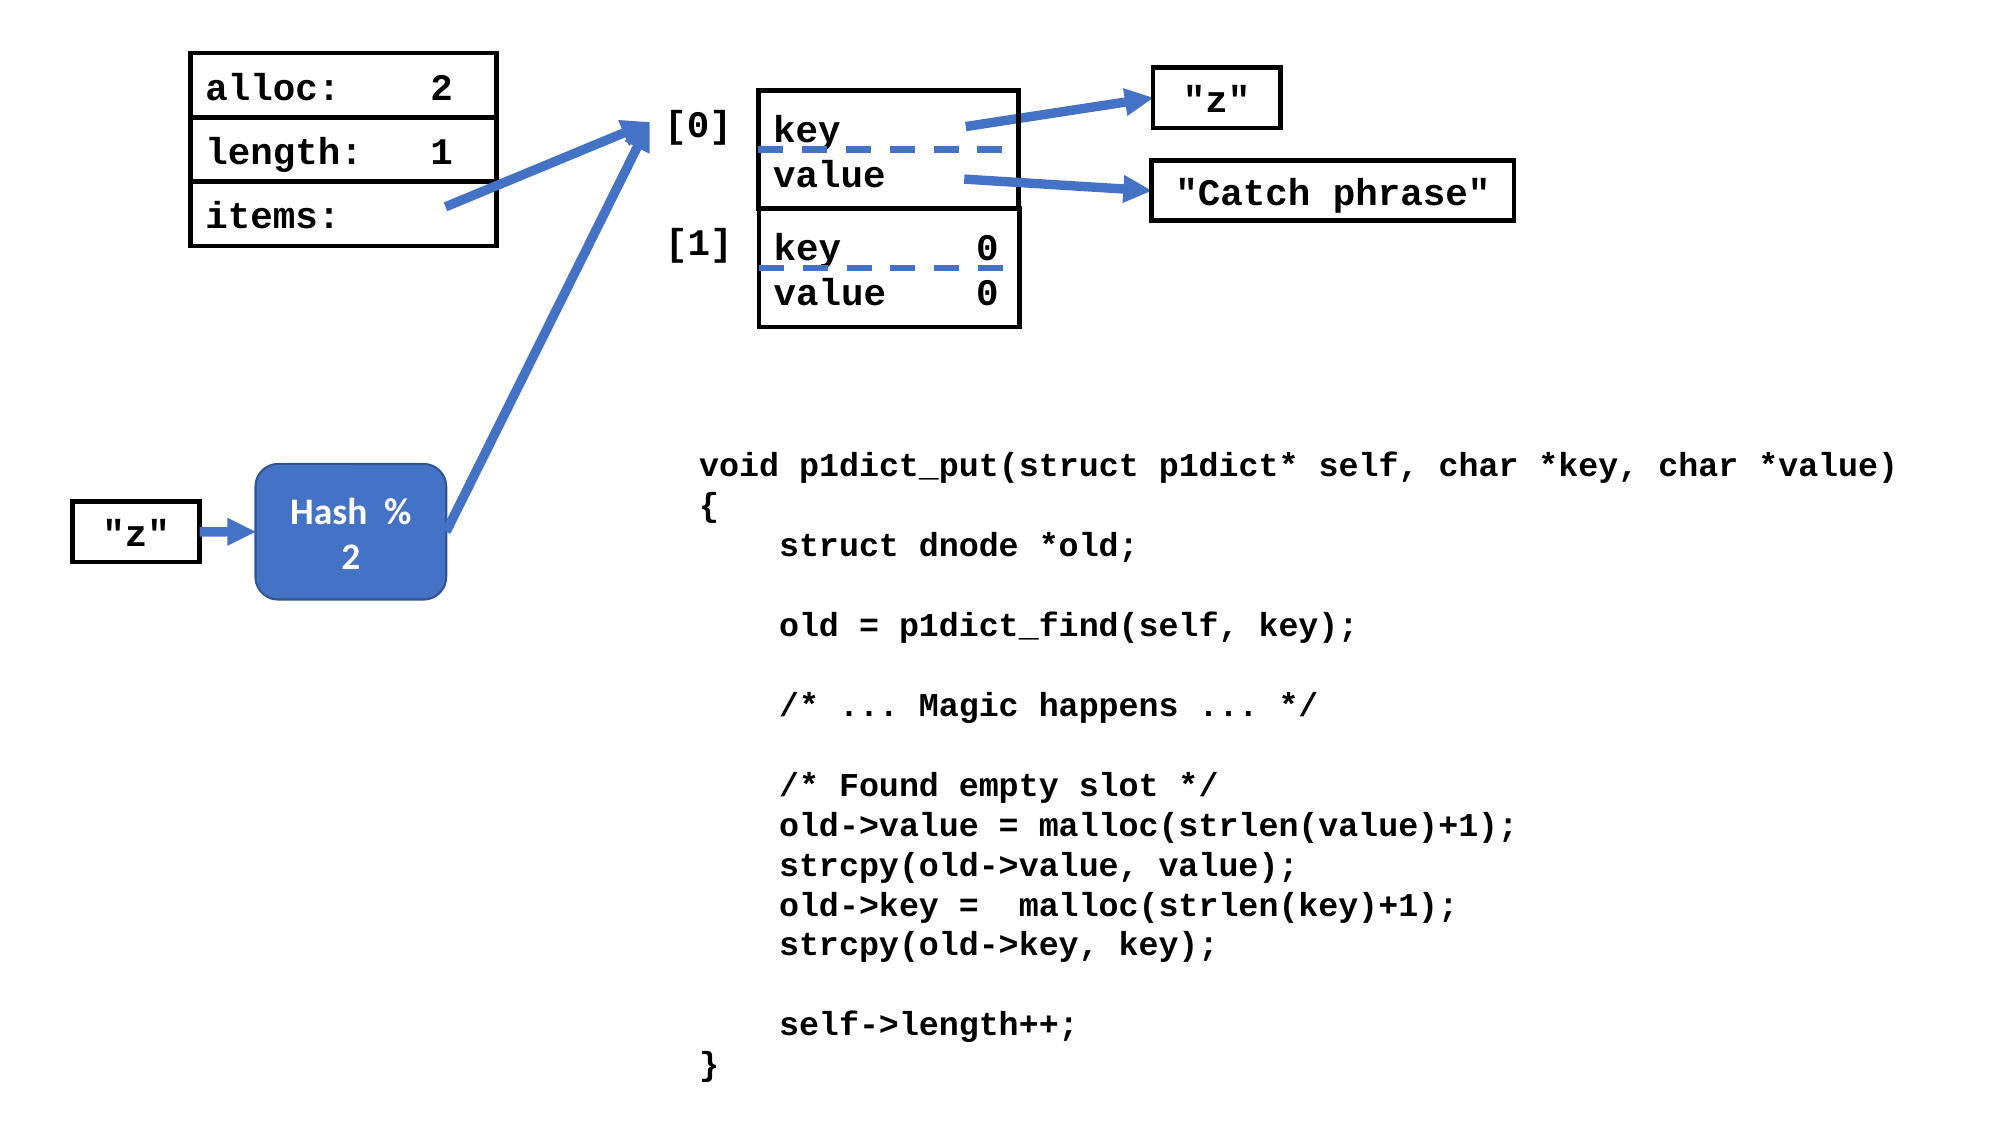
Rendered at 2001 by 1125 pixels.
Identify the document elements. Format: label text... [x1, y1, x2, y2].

text_box key value [757, 150, 1019, 210]
text_box void p1dict_put(struct p1dict* self, char *key, char *value) { struct dnode *old; old = p1dict_find(self, key); /* ... Magic happens ... */ /* Found empty slot */ old->value = malloc(strlen(value)+1); strcpy(old->value, value); old->key = malloc(strlen(key)+1); strcpy(old->key, key); self->length++; } [684, 436, 1962, 1125]
text_box key value [757, 89, 1019, 149]
text_box "z" [1152, 67, 1281, 129]
text_box key 0 value 0 [758, 268, 1020, 328]
text_box items: [190, 183, 446, 247]
text_box "z" [71, 501, 201, 563]
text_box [965, 97, 1153, 127]
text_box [446, 122, 650, 532]
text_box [964, 179, 1152, 191]
text_box key 0 value 0 [758, 208, 1020, 267]
text_box "Catch phrase" [1150, 160, 1515, 222]
text_box [1] [650, 210, 817, 271]
text_box Hash % 2 [254, 462, 448, 601]
text_box alloc: 2 [190, 52, 497, 116]
text_box length: 1 [190, 116, 497, 183]
text_box [0] [649, 92, 816, 153]
